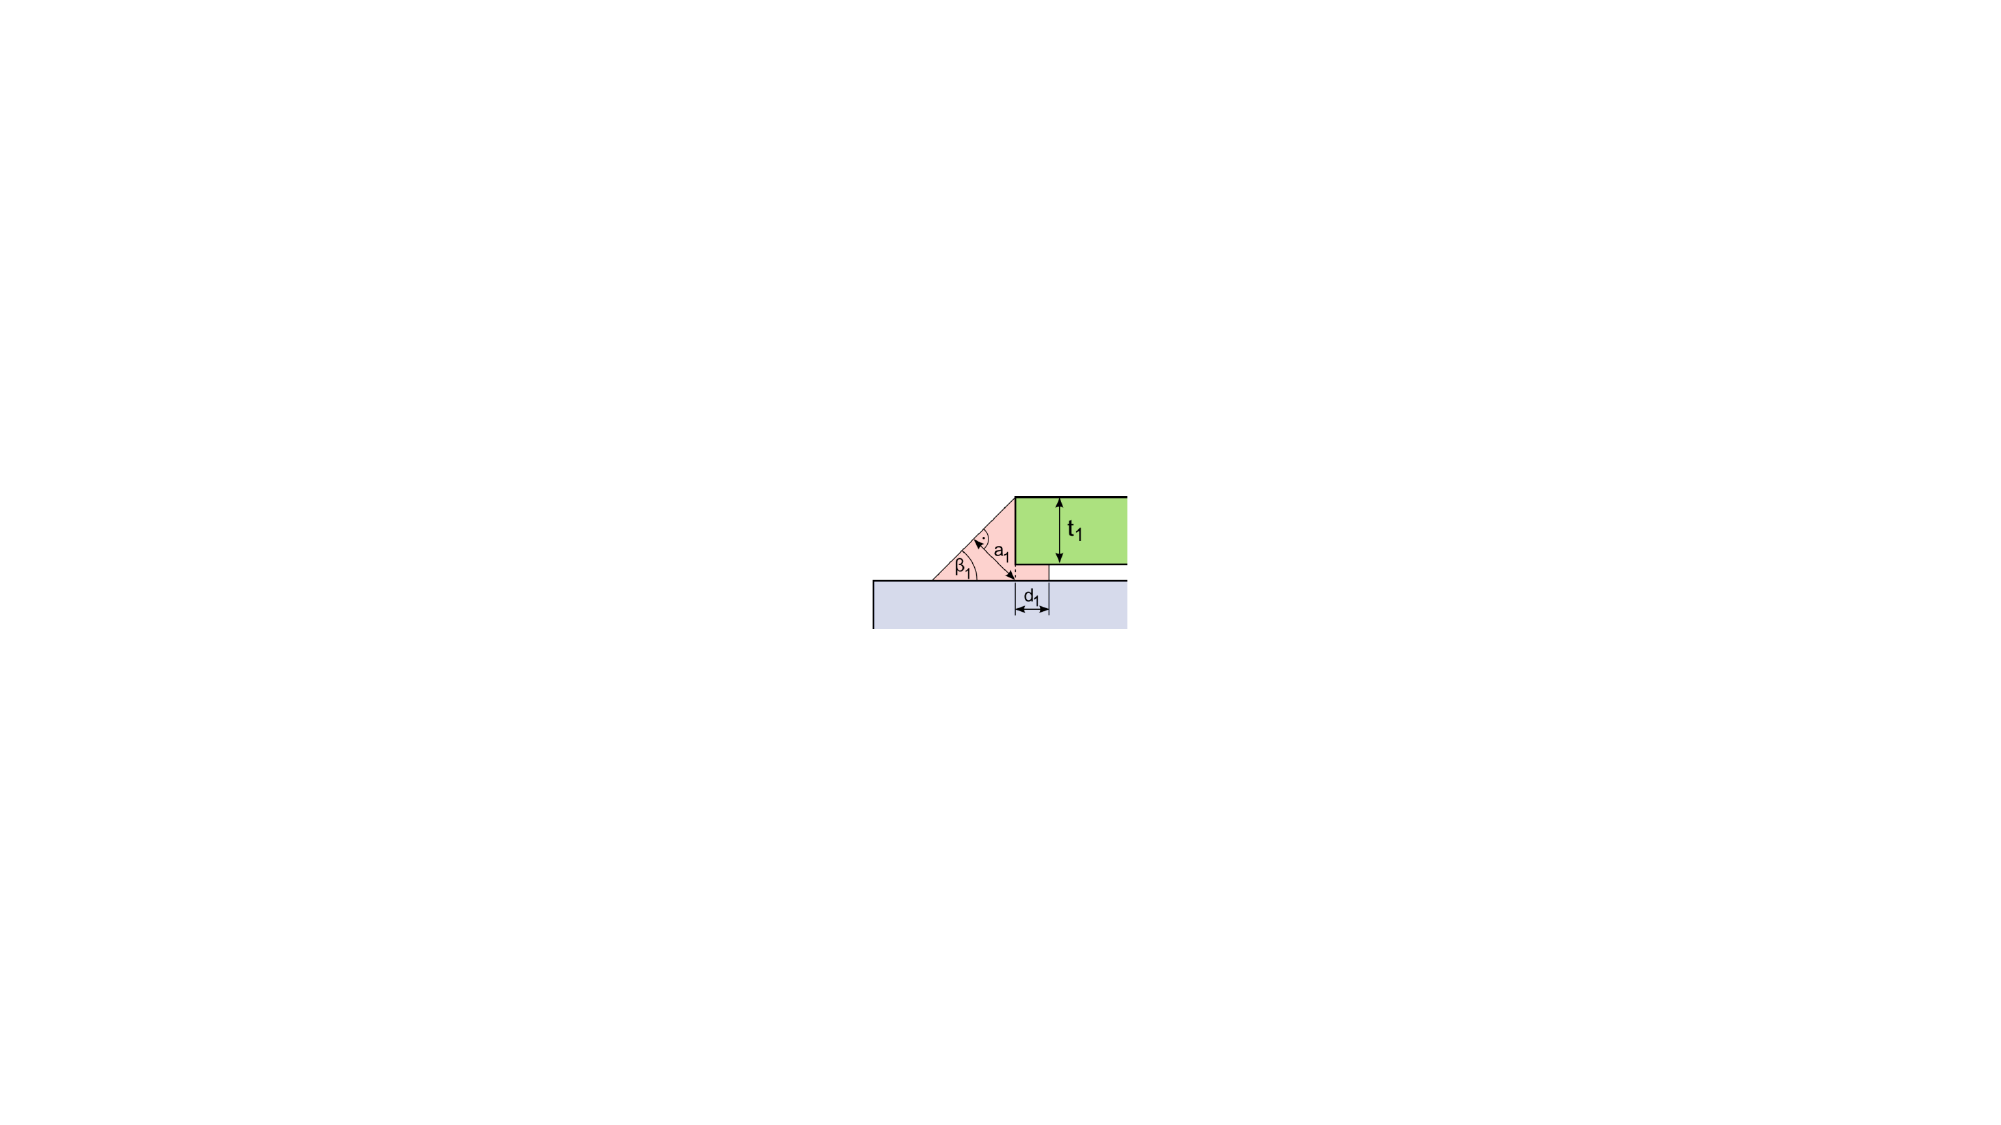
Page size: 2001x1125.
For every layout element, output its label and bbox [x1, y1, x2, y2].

picture [872, 496, 1128, 629]
